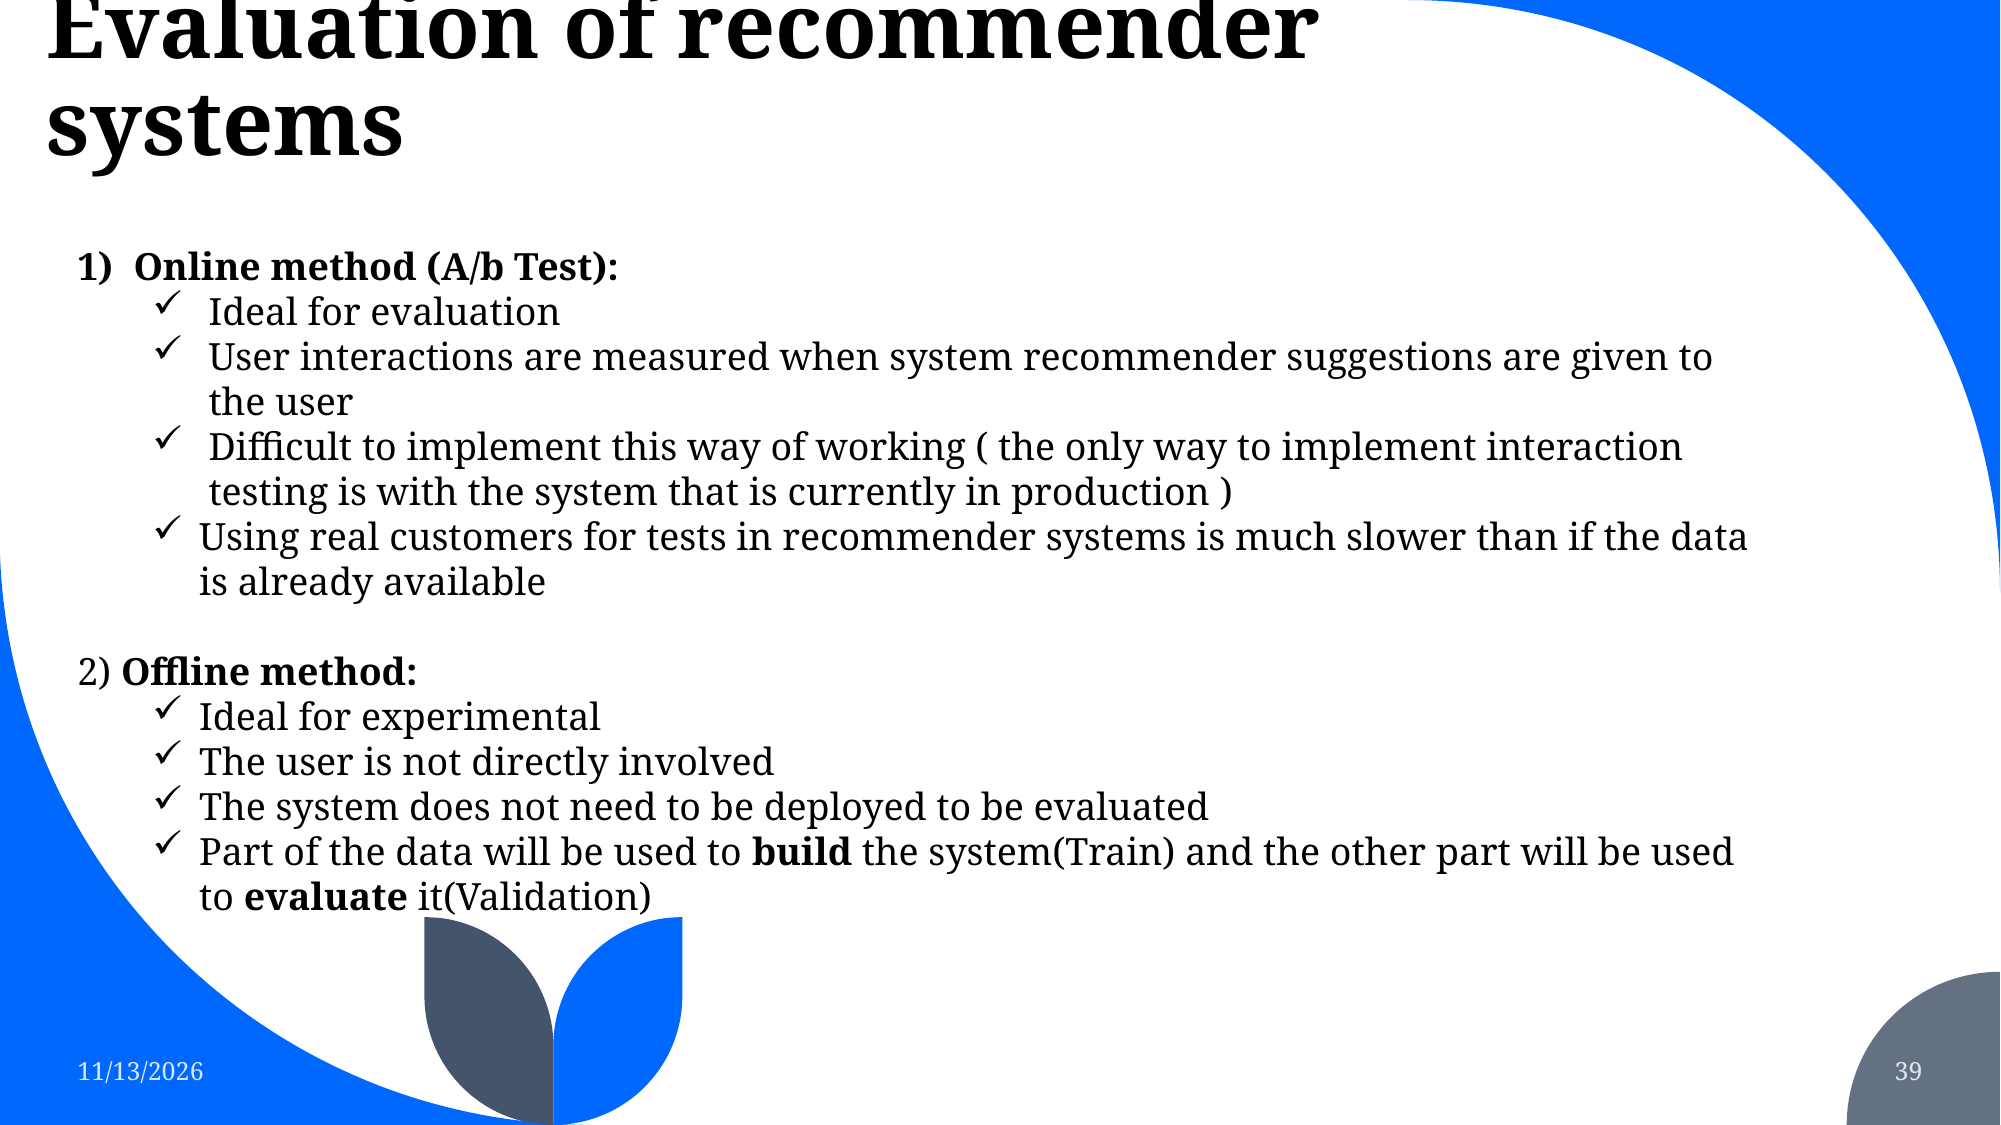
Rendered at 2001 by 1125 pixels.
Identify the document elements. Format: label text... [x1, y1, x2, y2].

slide_number 39 [1665, 1042, 1938, 1103]
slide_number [62, 1042, 353, 1103]
title Evaluation of recommender systems [31, 49, 1637, 183]
text_box Online method (A/b Test): Ideal for evaluation User interactions are measured when system recommender suggestions are given to the user Difficult to implement this way of working ( the only way to implement interaction testing is with the system that is currently in production ) Using real customers for tests in recommender systems is much slower than if the data is already available 2) Offline method: Ideal for experimental The user is not directly involved The system does not need to be deployed to be evaluated Part of the data will be used to build the system(Train) and the other part will be used to evaluate it(Validation) [62, 235, 1790, 926]
